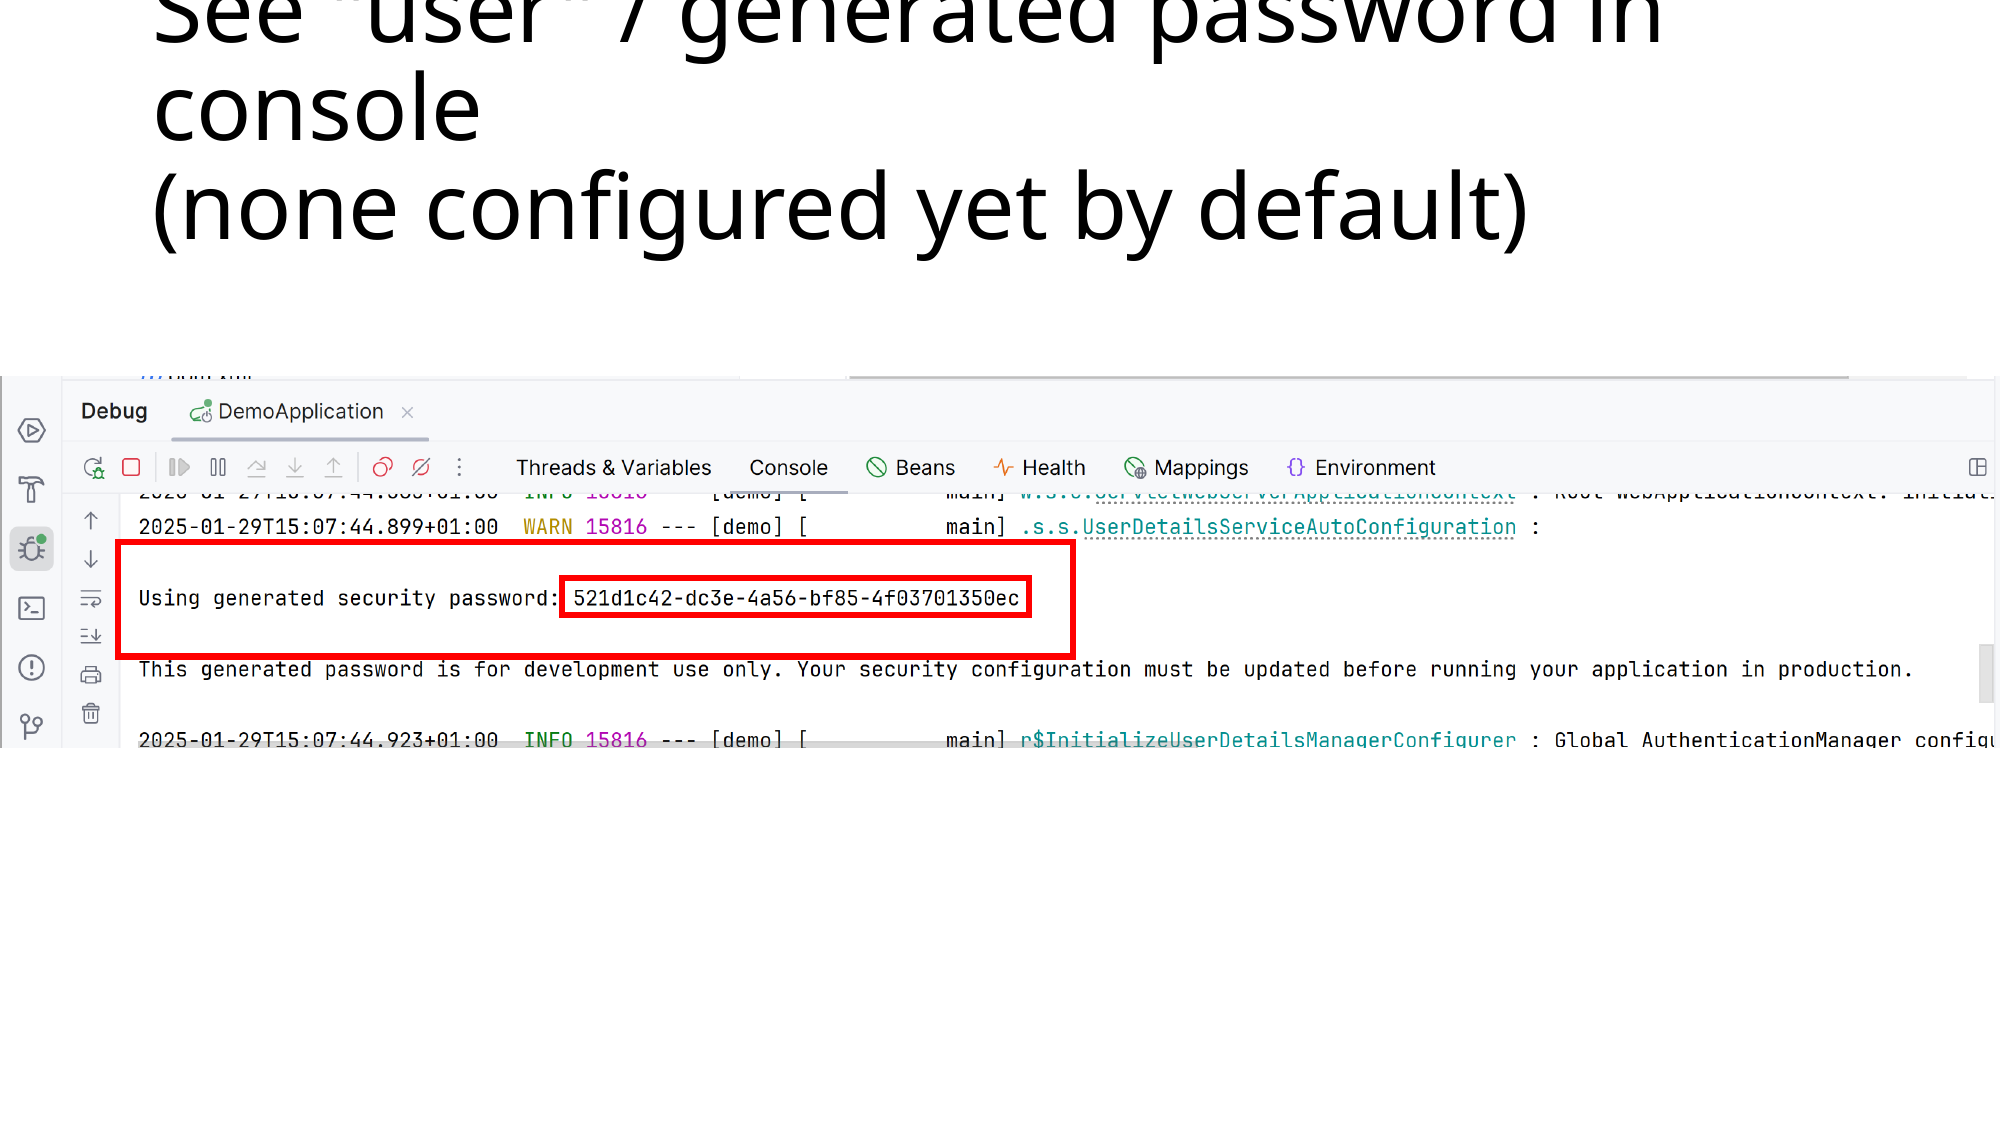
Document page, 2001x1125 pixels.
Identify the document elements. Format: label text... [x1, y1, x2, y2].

title See "user" / generated password in console (none configured yet by default) [137, 0, 2000, 223]
picture [0, 376, 2000, 748]
